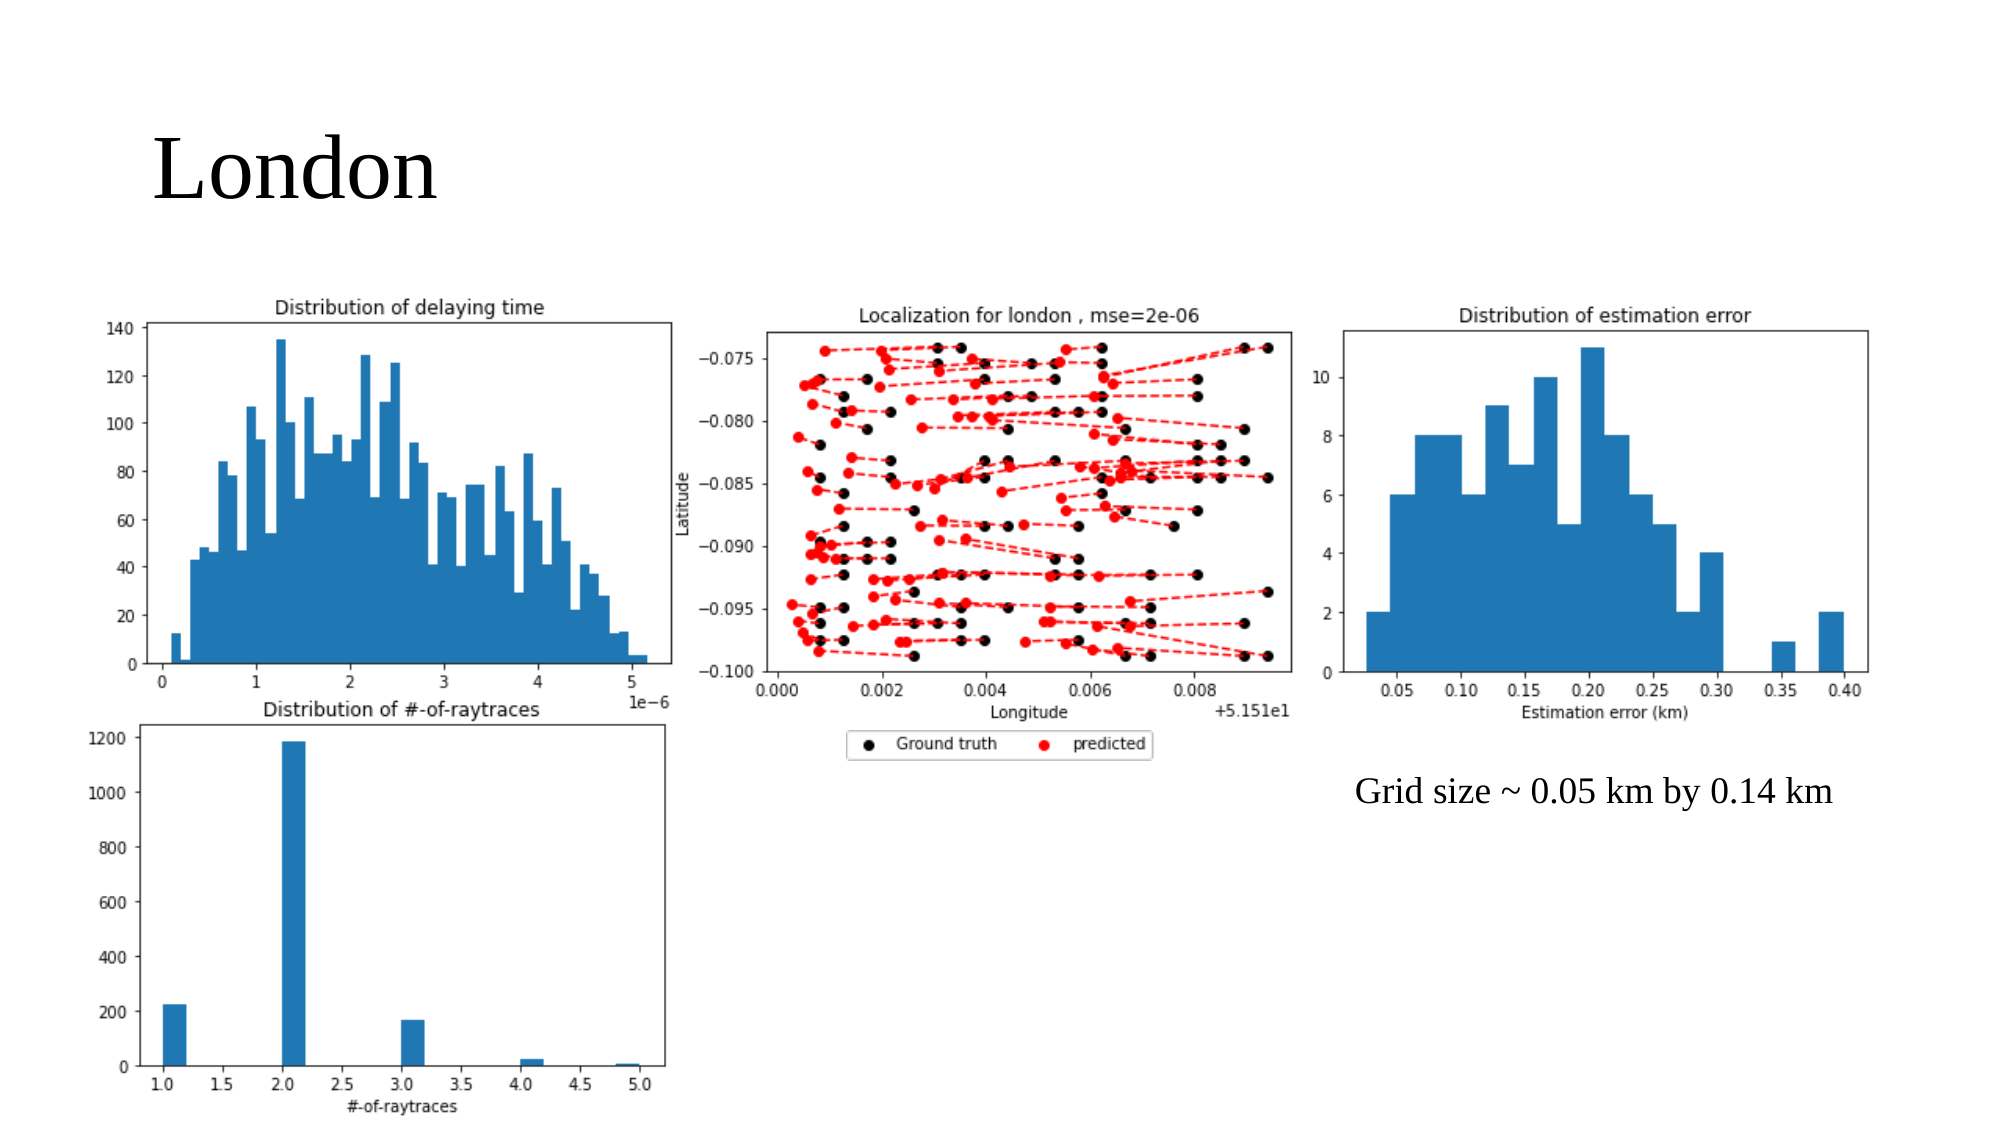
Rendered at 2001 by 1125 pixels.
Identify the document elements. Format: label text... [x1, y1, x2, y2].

picture [77, 288, 1877, 1125]
title London [137, 59, 1863, 278]
text_box Grid size ~ 0.05 km by 0.14 km [1340, 758, 1877, 819]
